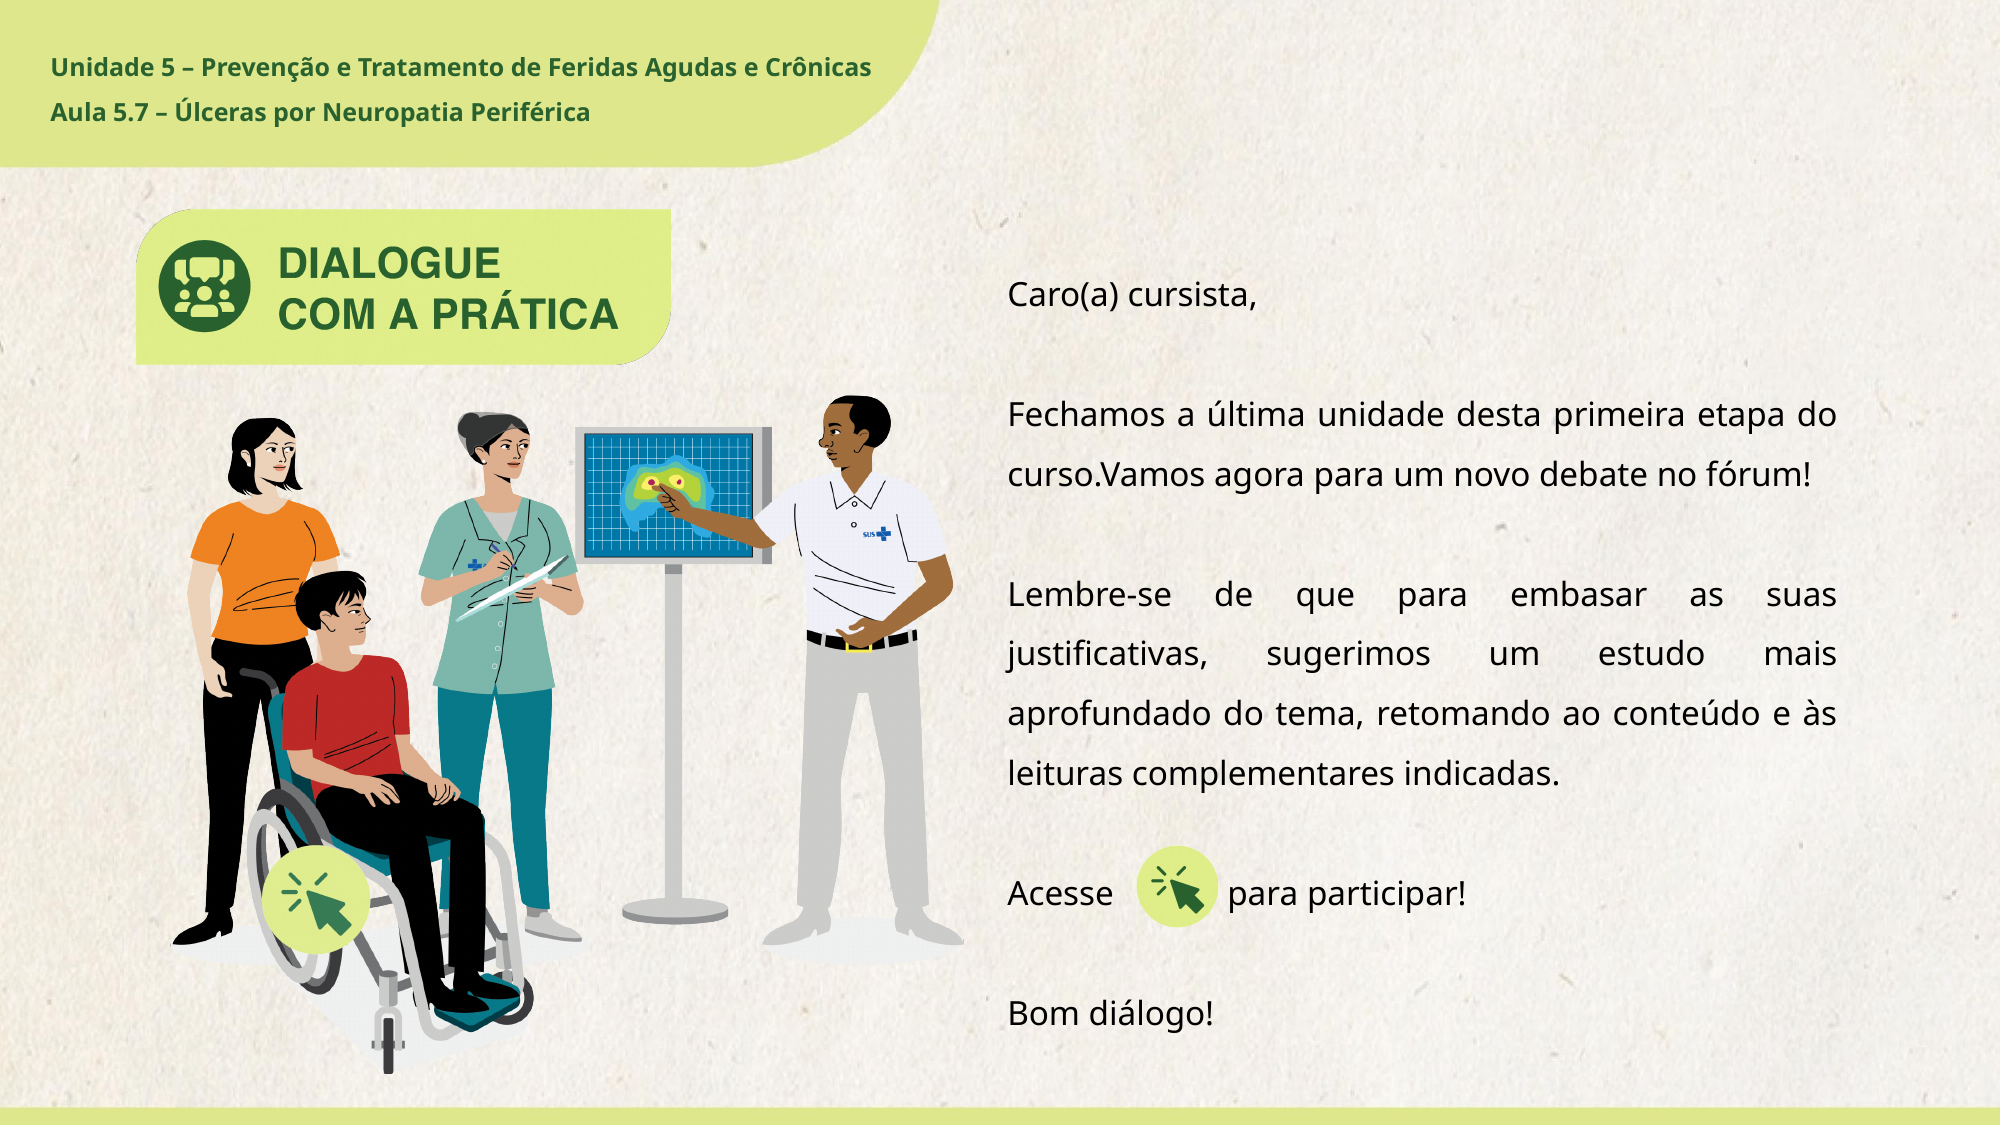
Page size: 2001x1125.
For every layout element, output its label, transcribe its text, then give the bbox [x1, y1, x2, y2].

picture [0, 0, 2000, 1125]
text_box Caro(a) cursista, Fechamos a última unidade desta primeira etapa do curso.Vamos agora para um novo debate no fórum! Lembre-se de que para embasar as suas justificativas, sugerimos um estudo mais aprofundado do tema, retomando ao conteúdo e às leituras complementares indicadas. Acesse para participar! Bom diálogo! [992, 245, 1854, 867]
